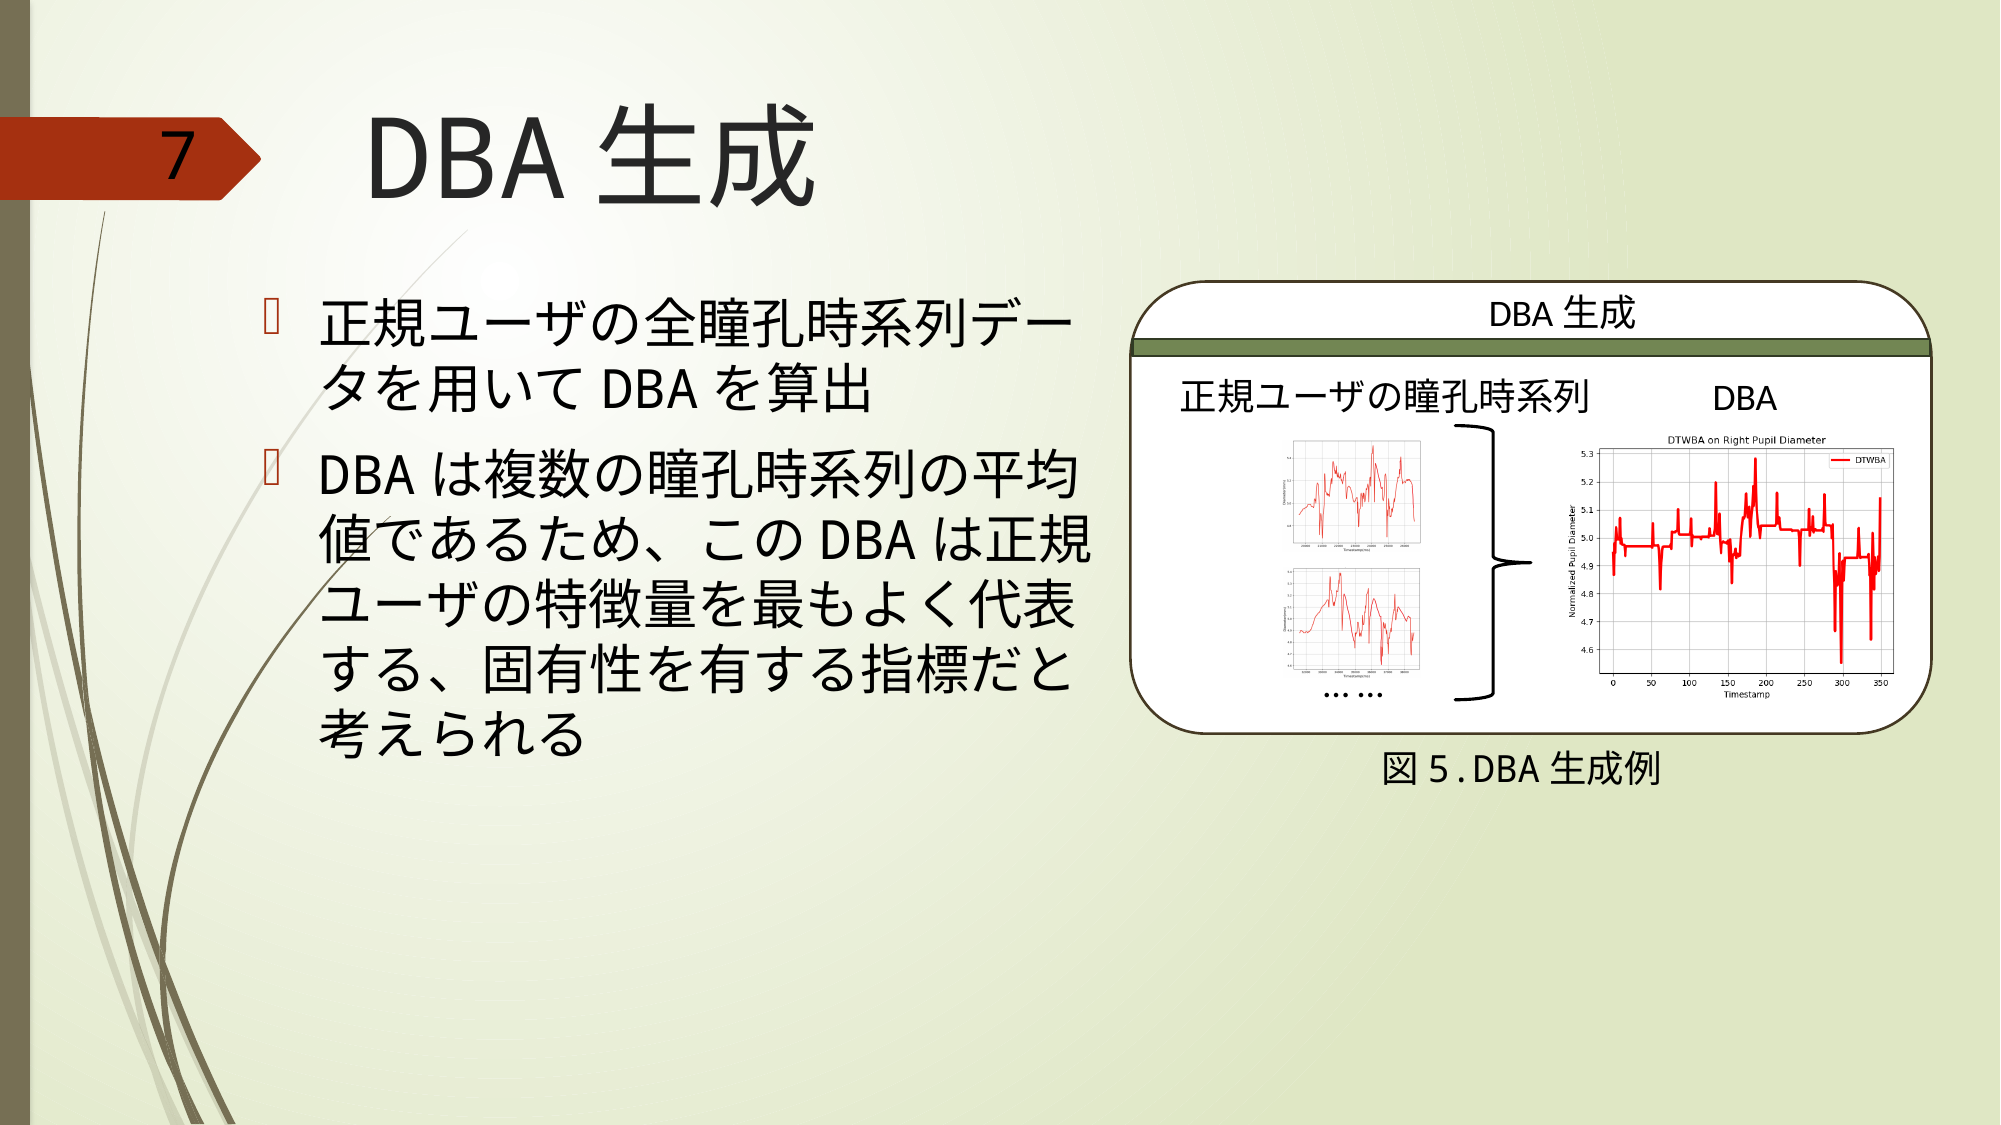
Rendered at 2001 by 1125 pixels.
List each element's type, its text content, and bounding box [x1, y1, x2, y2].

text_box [1130, 281, 1932, 734]
title DBA生成 [349, 78, 1770, 238]
list 正規ユーザの全瞳孔時系列データを用いてDBAを算出 DBAは複数の瞳孔時系列の平均値であるため、このDBAは正規ユーザの特徴量を最もよく代表する、固有性を有する指標だと考えられる [247, 281, 1109, 1057]
text_box 図5.DBA生成例 [1366, 741, 1677, 798]
text_box 7 [144, 128, 248, 188]
